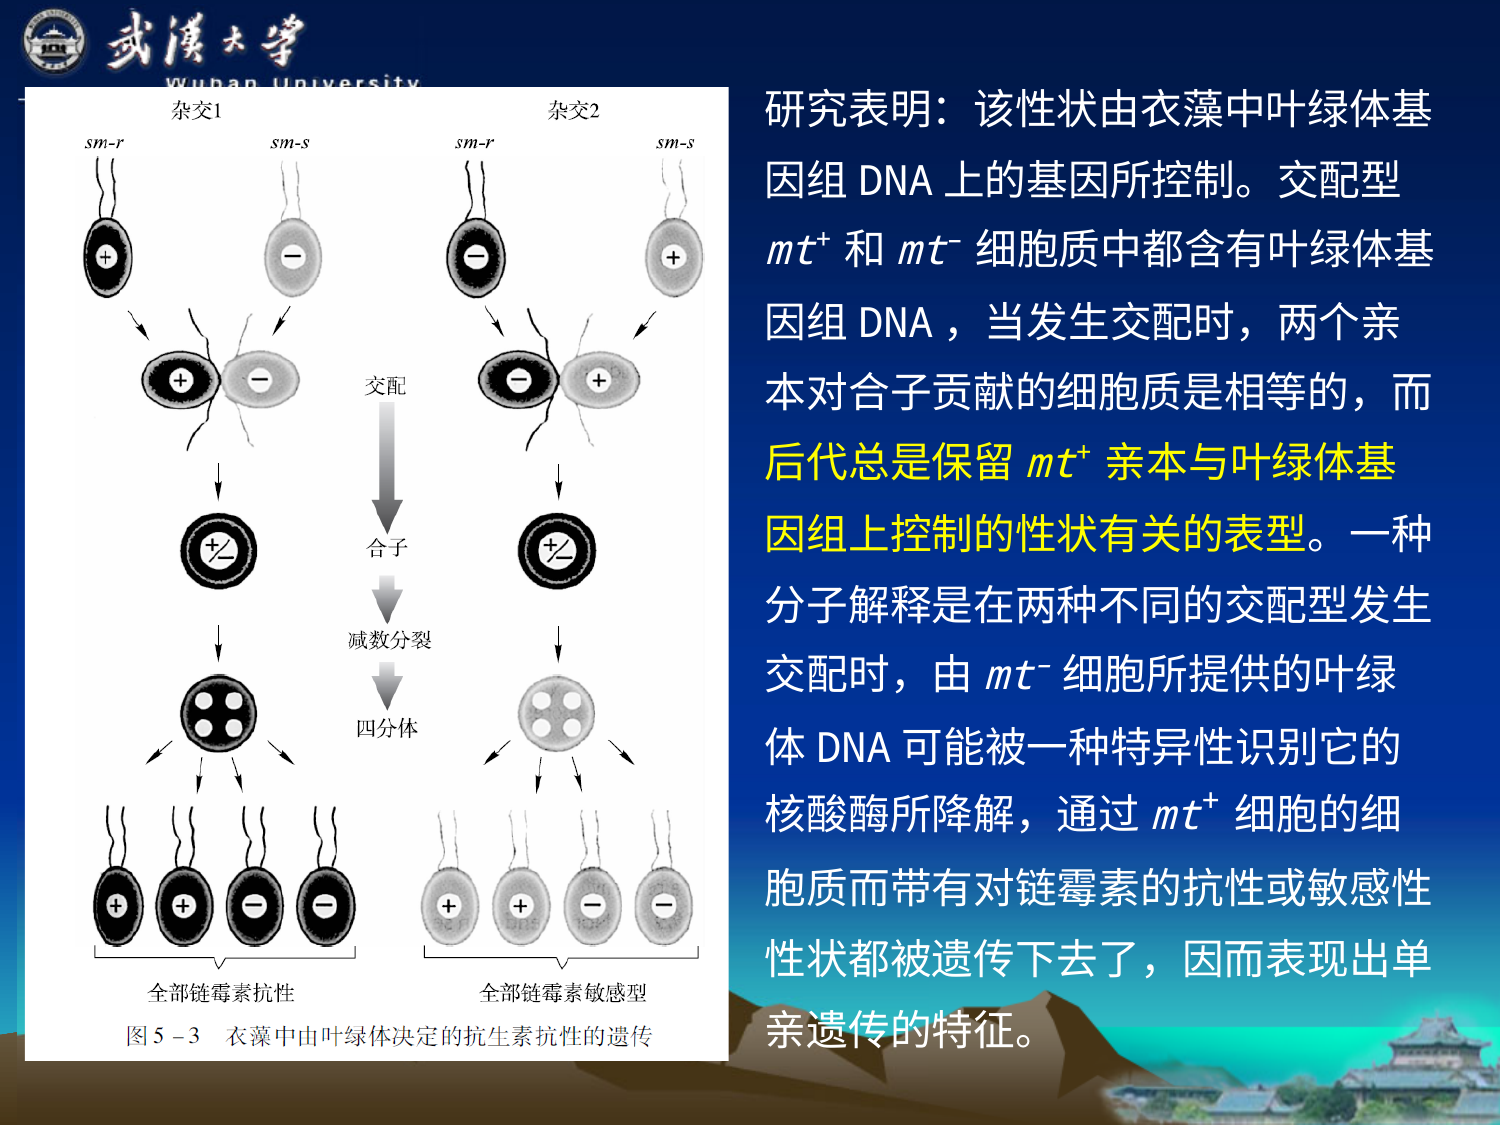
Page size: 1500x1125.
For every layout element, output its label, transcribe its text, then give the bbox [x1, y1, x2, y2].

picture [17, 4, 1500, 1125]
text_box 研究表明：该性状由衣藻中叶绿体基因组DNA上的基因所控制。交配型mt+和mt–细胞质中都含有叶绿体基因组DNA，当发生交配时，两个亲本对合子贡献的细胞质是相等的，而后代总是保留mt+亲本与叶绿体基因组上控制的性状有关的表型。一种分子解释是在两种不同的交配型发生交配时，由mt–细胞所提供的叶绿体DNA可能被一种特异性识别它的核酸酶所降解，通过mt+细胞的细胞质而带有对链霉素的抗性或敏感性性状都被遗传下去了，因而表现出单亲遗传的特征。 [750, 54, 1450, 1061]
